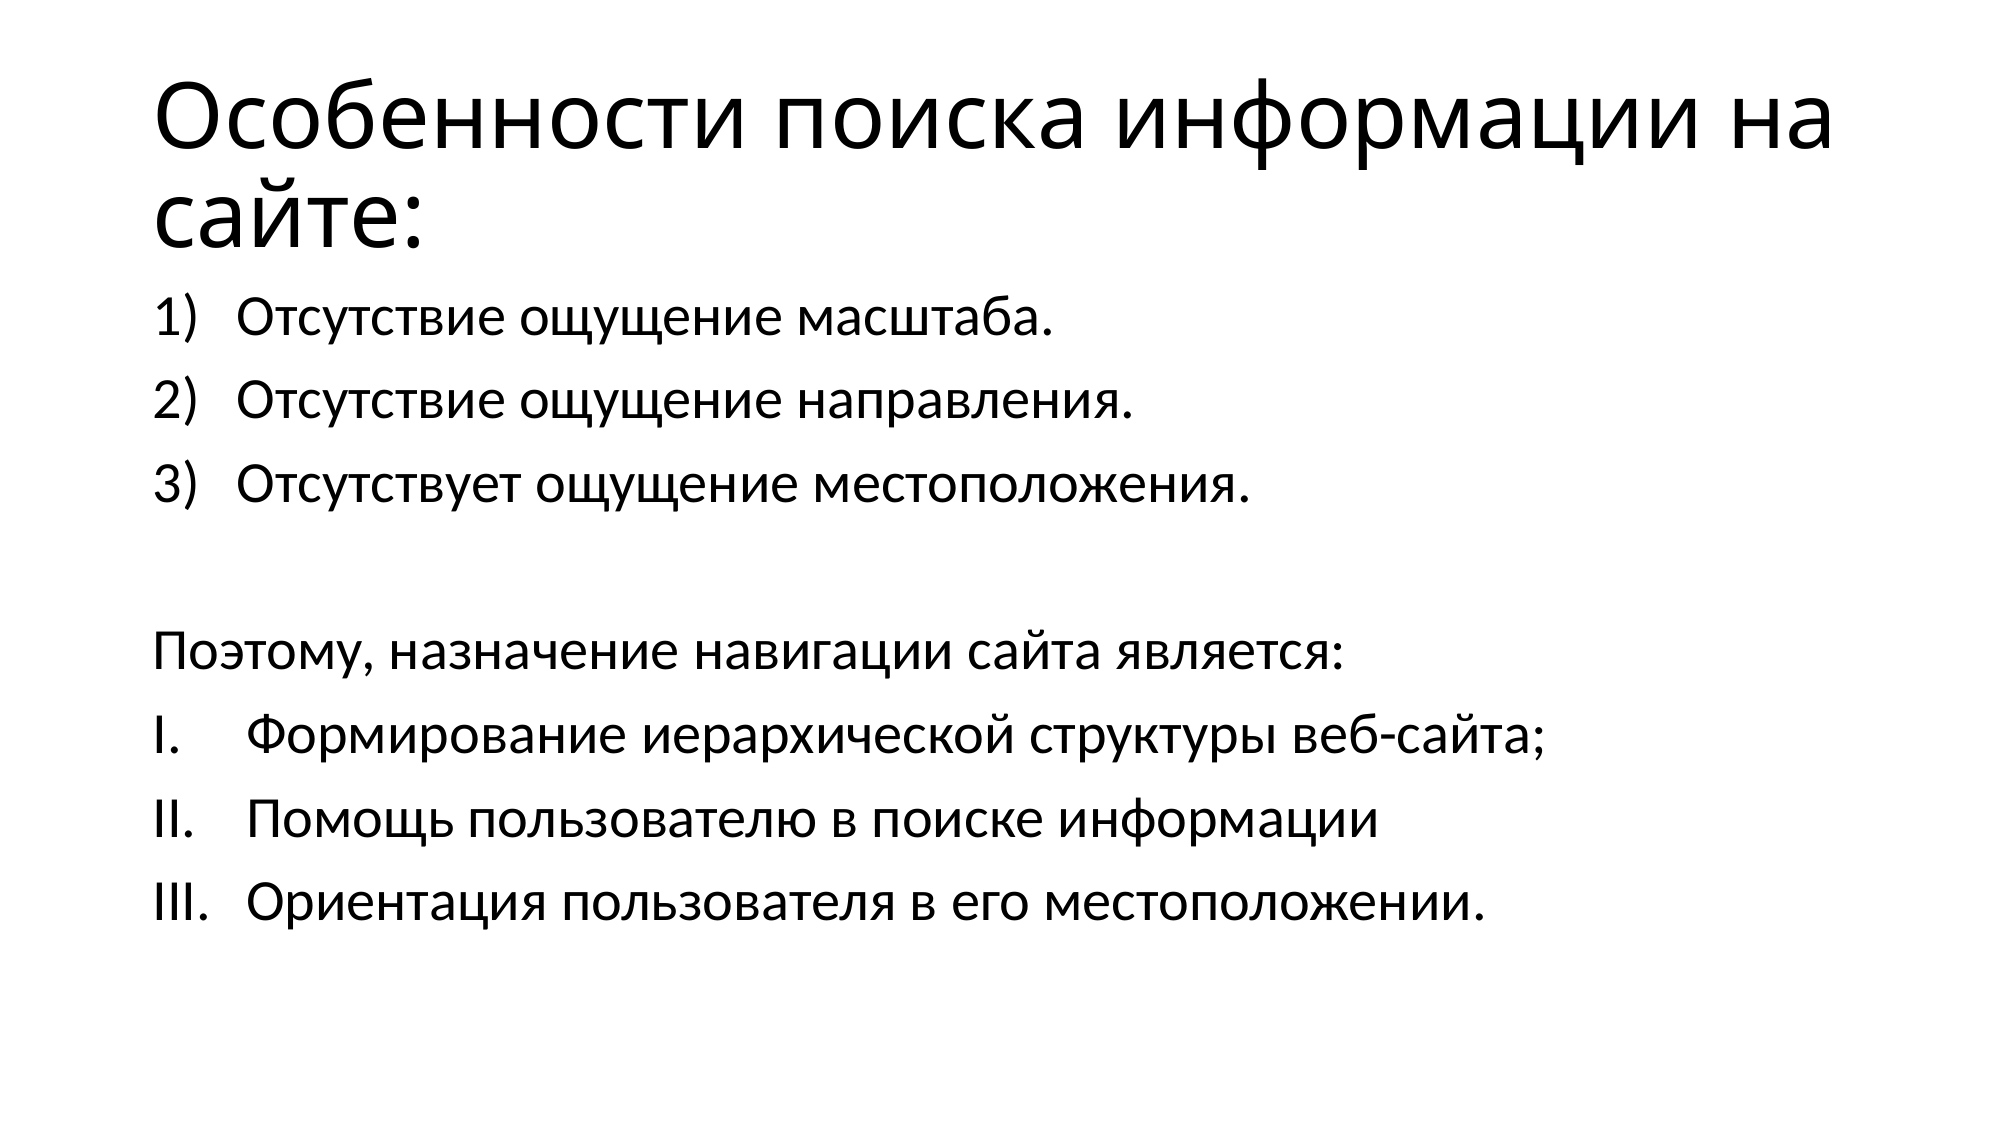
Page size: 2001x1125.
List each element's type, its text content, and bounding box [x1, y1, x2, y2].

text_box Отсутствие ощущение масштаба. Отсутствие ощущение направления. Отсутствует ощущение местоположения. Поэтому, назначение навигации сайта является: Формирование иерархической структуры веб-сайта; Помощь пользователю в поиске информации Ориентация пользователя в его местоположении. [137, 277, 1863, 1085]
title Особенности поиска информации на сайте: [137, 59, 1863, 277]
